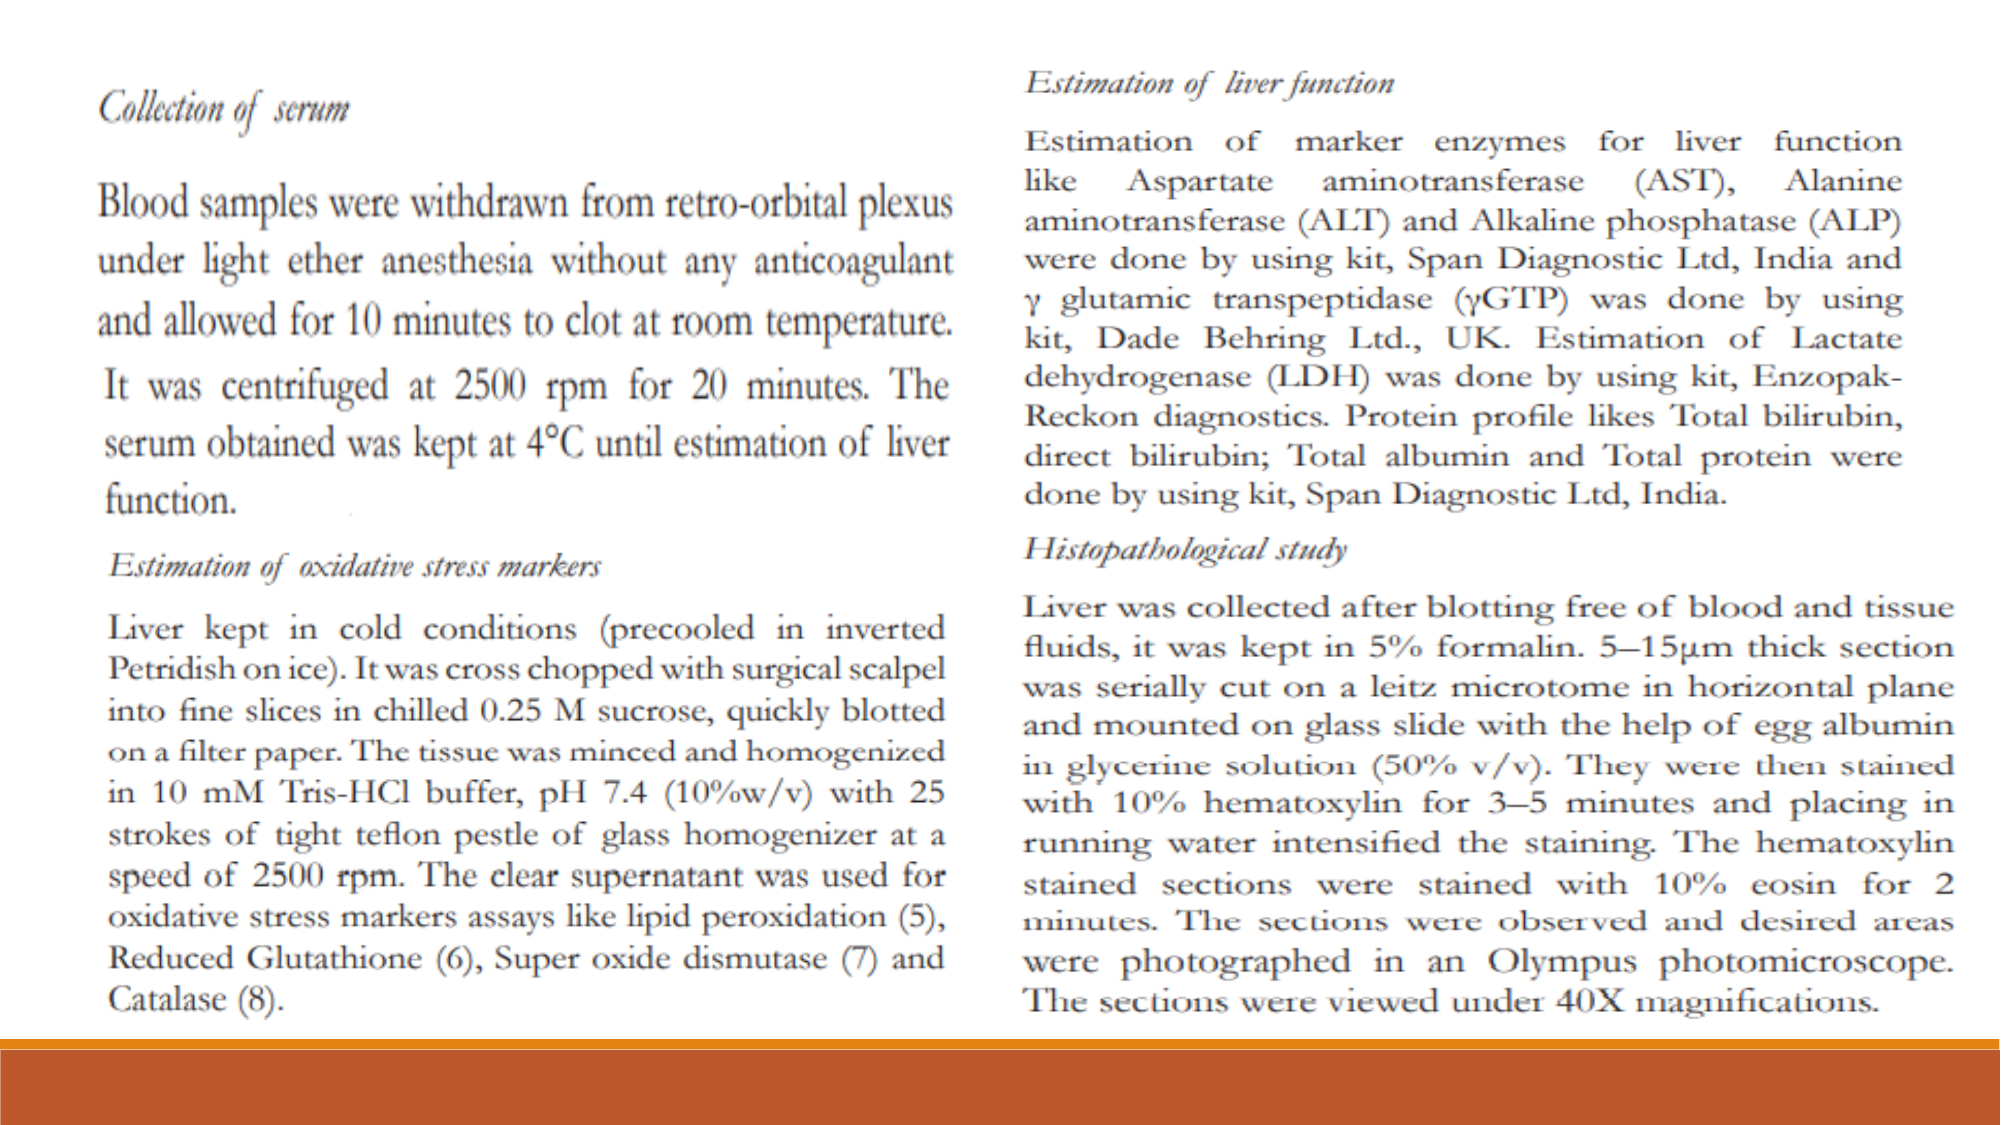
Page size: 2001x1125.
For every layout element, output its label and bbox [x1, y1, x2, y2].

picture [1014, 54, 1972, 1031]
picture [80, 68, 964, 1020]
